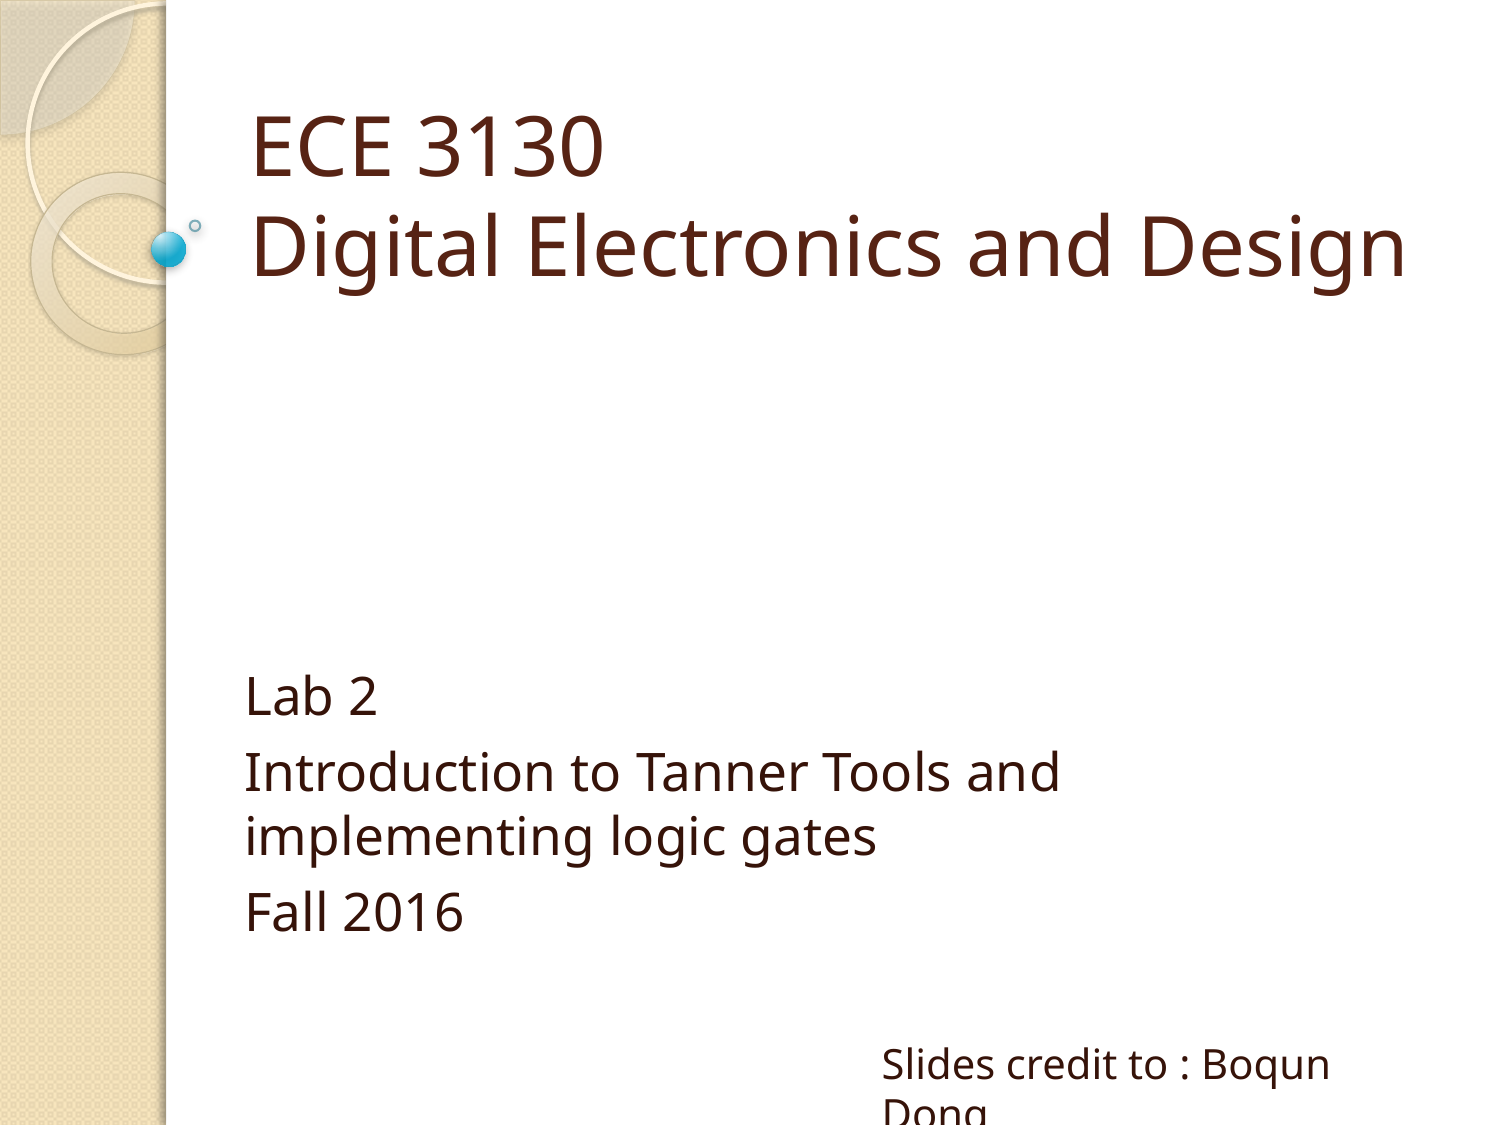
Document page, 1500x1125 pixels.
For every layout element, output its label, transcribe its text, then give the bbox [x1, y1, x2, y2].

text_box Slides credit to : Boqun Dong [862, 1037, 1413, 1125]
title ECE 3130 Digital Electronics and Design [234, 59, 1450, 301]
subtitle Lab 2 Introduction to Tanner Tools and implementing logic gates Fall 2016 [225, 662, 1275, 950]
